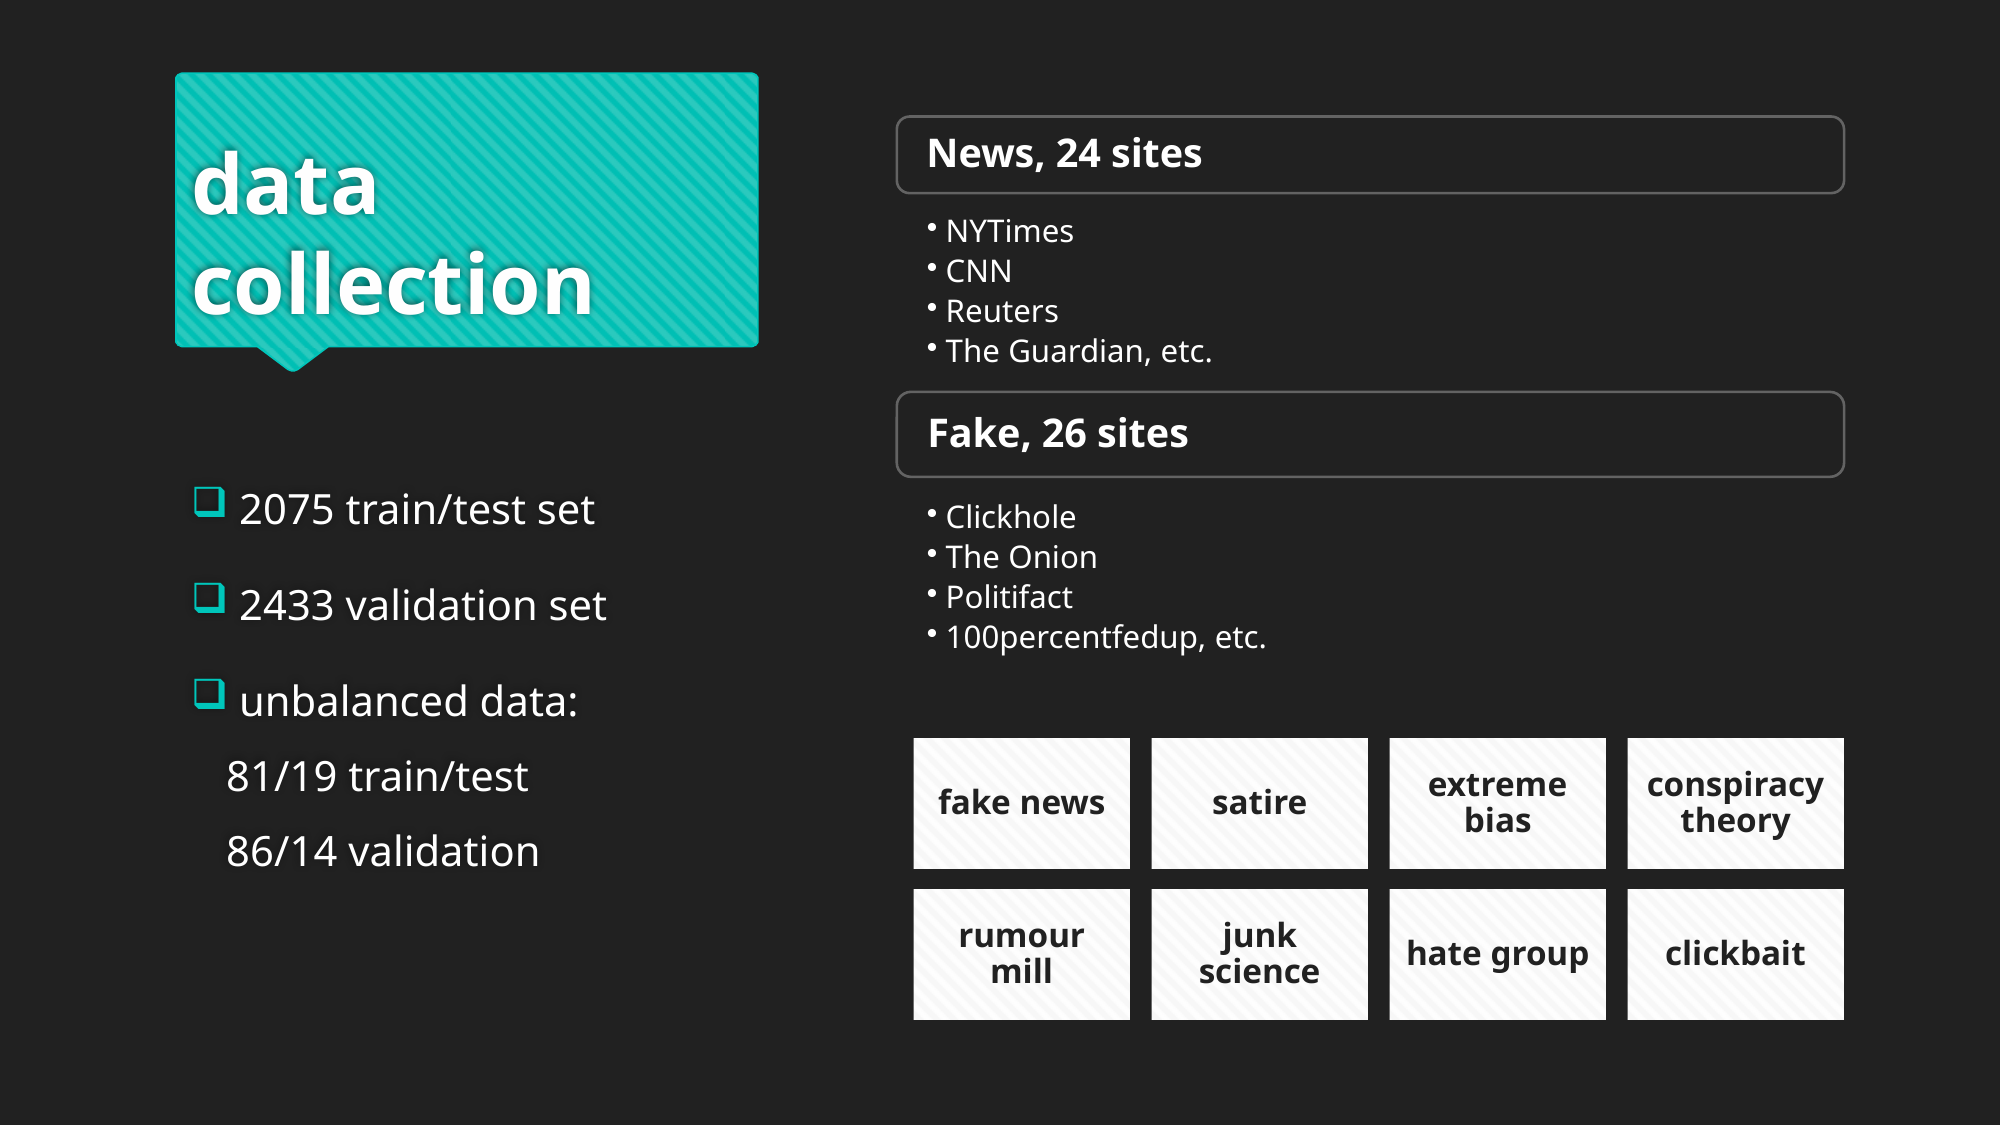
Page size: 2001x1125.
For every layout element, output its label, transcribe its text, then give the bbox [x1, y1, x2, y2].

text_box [896, 72, 1845, 724]
title data collection [176, 73, 758, 339]
list 2075 train/test set 2433 validation set unbalanced data: 81/19 train/test 86/14 validation [176, 370, 758, 962]
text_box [913, 724, 1845, 1035]
